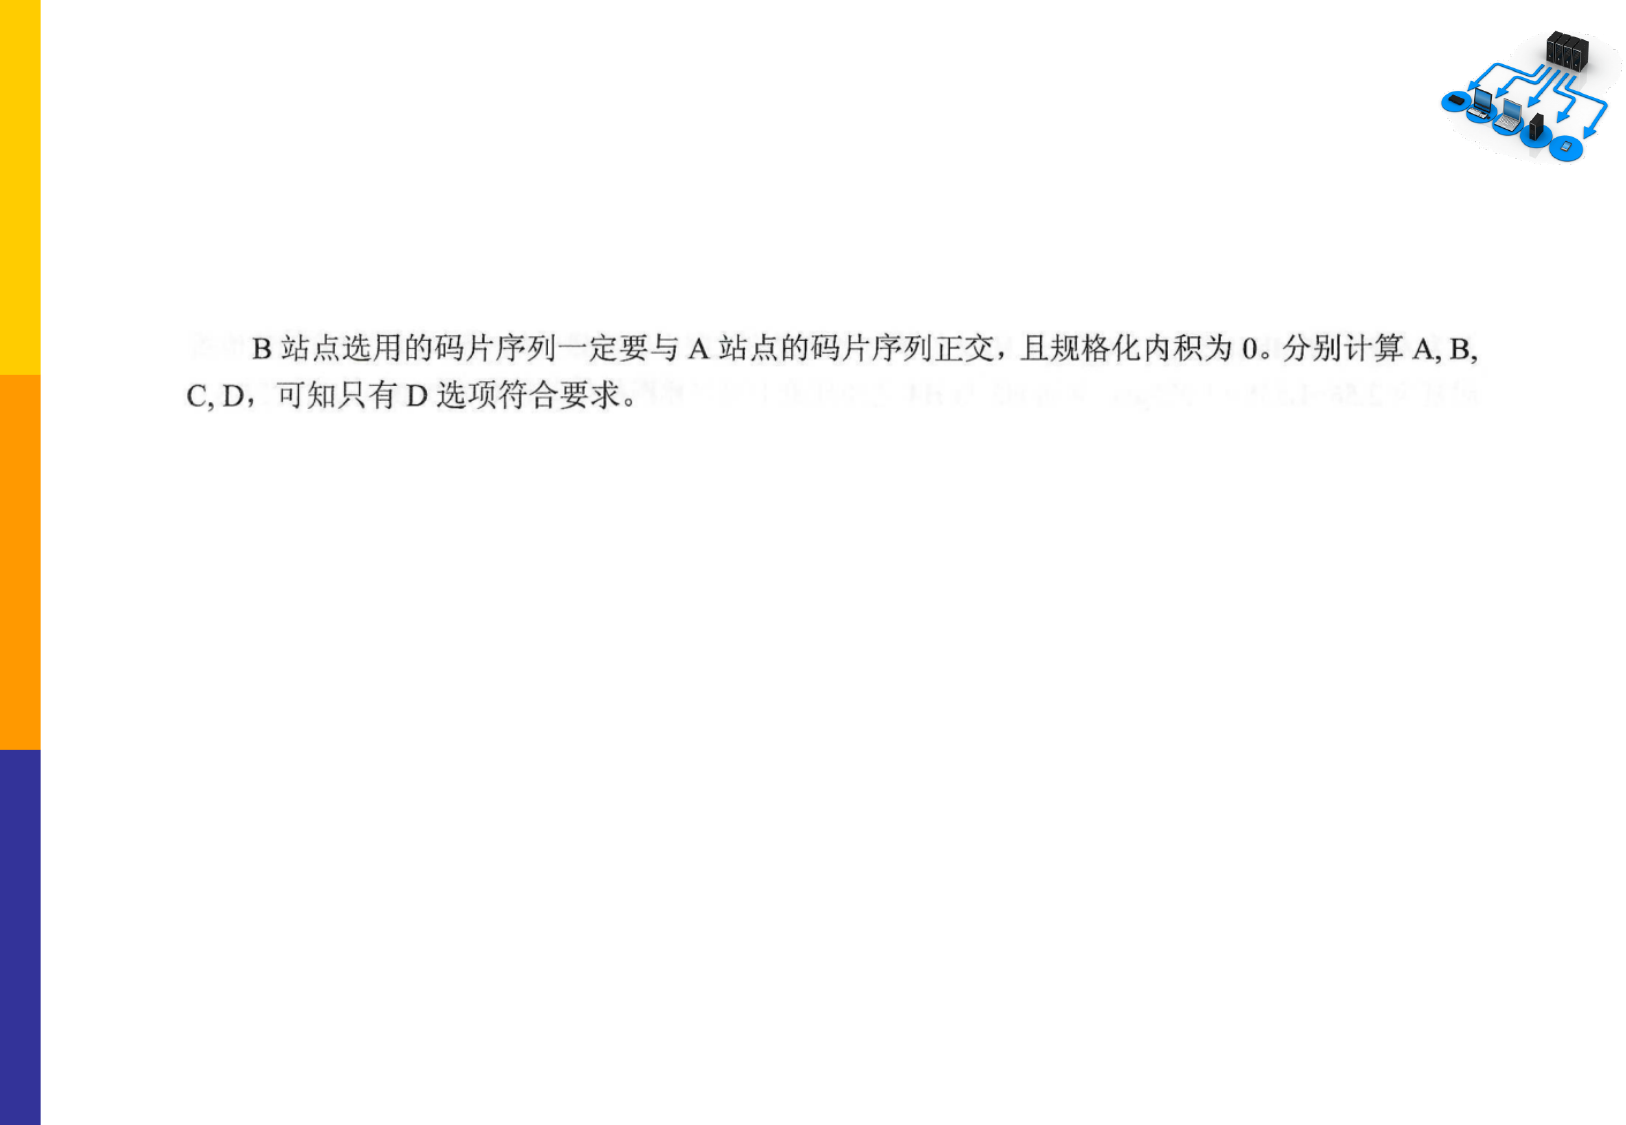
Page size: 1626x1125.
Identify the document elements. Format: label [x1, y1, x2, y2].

picture [162, 325, 1524, 417]
picture [1438, 30, 1624, 165]
